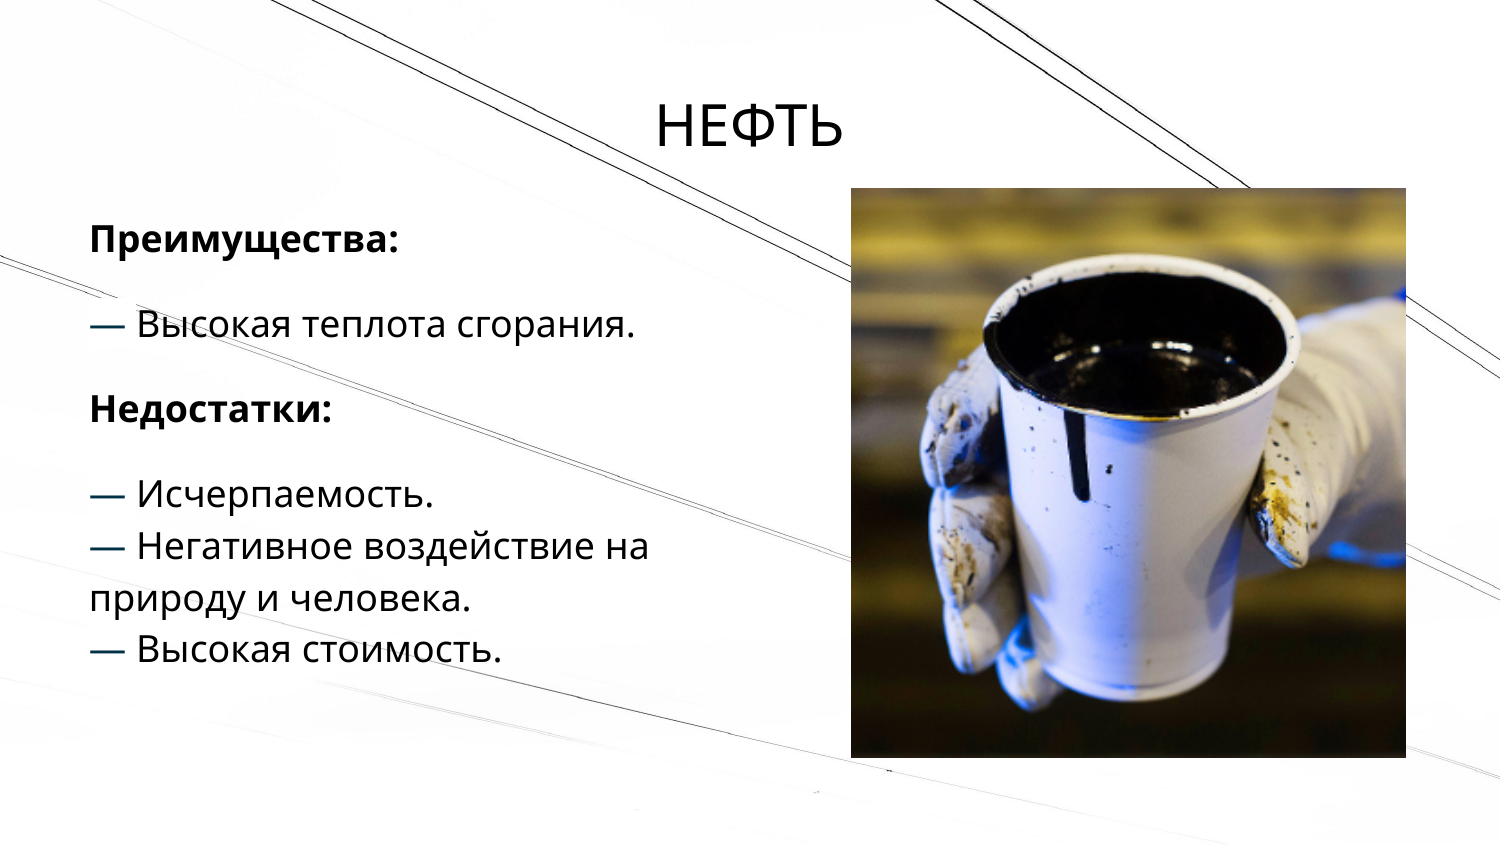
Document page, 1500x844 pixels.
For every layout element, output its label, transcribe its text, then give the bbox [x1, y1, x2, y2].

title НЕФТЬ [51, 72, 1449, 167]
list Преимущества: — Высокая теплота сгорания. Недостатки: — Исчерпаемость. — Негативное воздействие на природу и человека. — Высокая стоимость. [73, 193, 801, 754]
picture [0, 0, 1500, 844]
